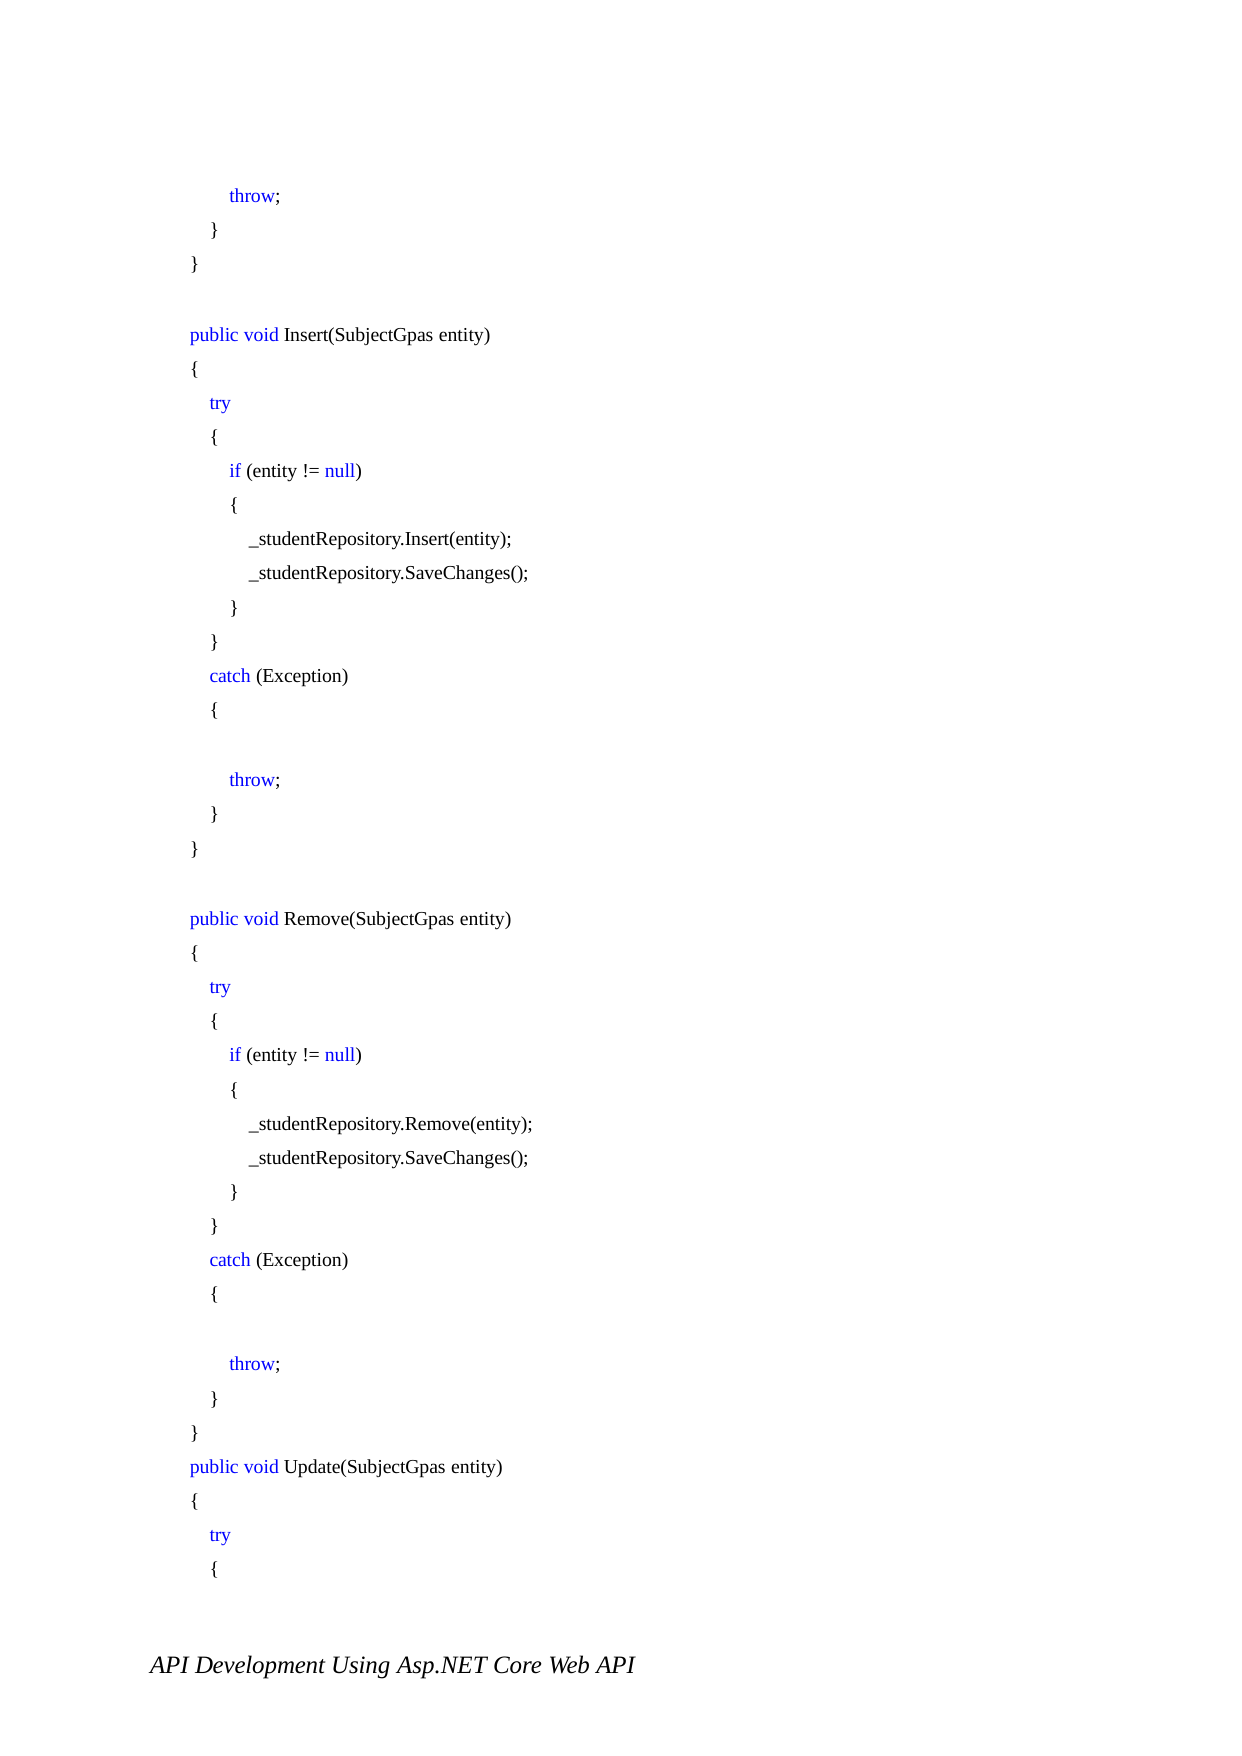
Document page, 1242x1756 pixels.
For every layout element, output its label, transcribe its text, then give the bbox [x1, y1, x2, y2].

footer API Development Using Asp.NET Core Web API [147, 1649, 643, 1756]
text_box throw; } } public void Insert(SubjectGpas entity) { try { if (entity != null) { _studentRepository.Insert(entity); _studentRepository.SaveChanges(); } } catch (Exception) { throw; } } public void Remove(SubjectGpas entity) { try { if (entity != null) { _studentRepository.Remove(entity); _studentRepository.SaveChanges(); } } catch (Exception) { throw; } } public void Update(SubjectGpas entity) { try { [187, 170, 540, 1580]
